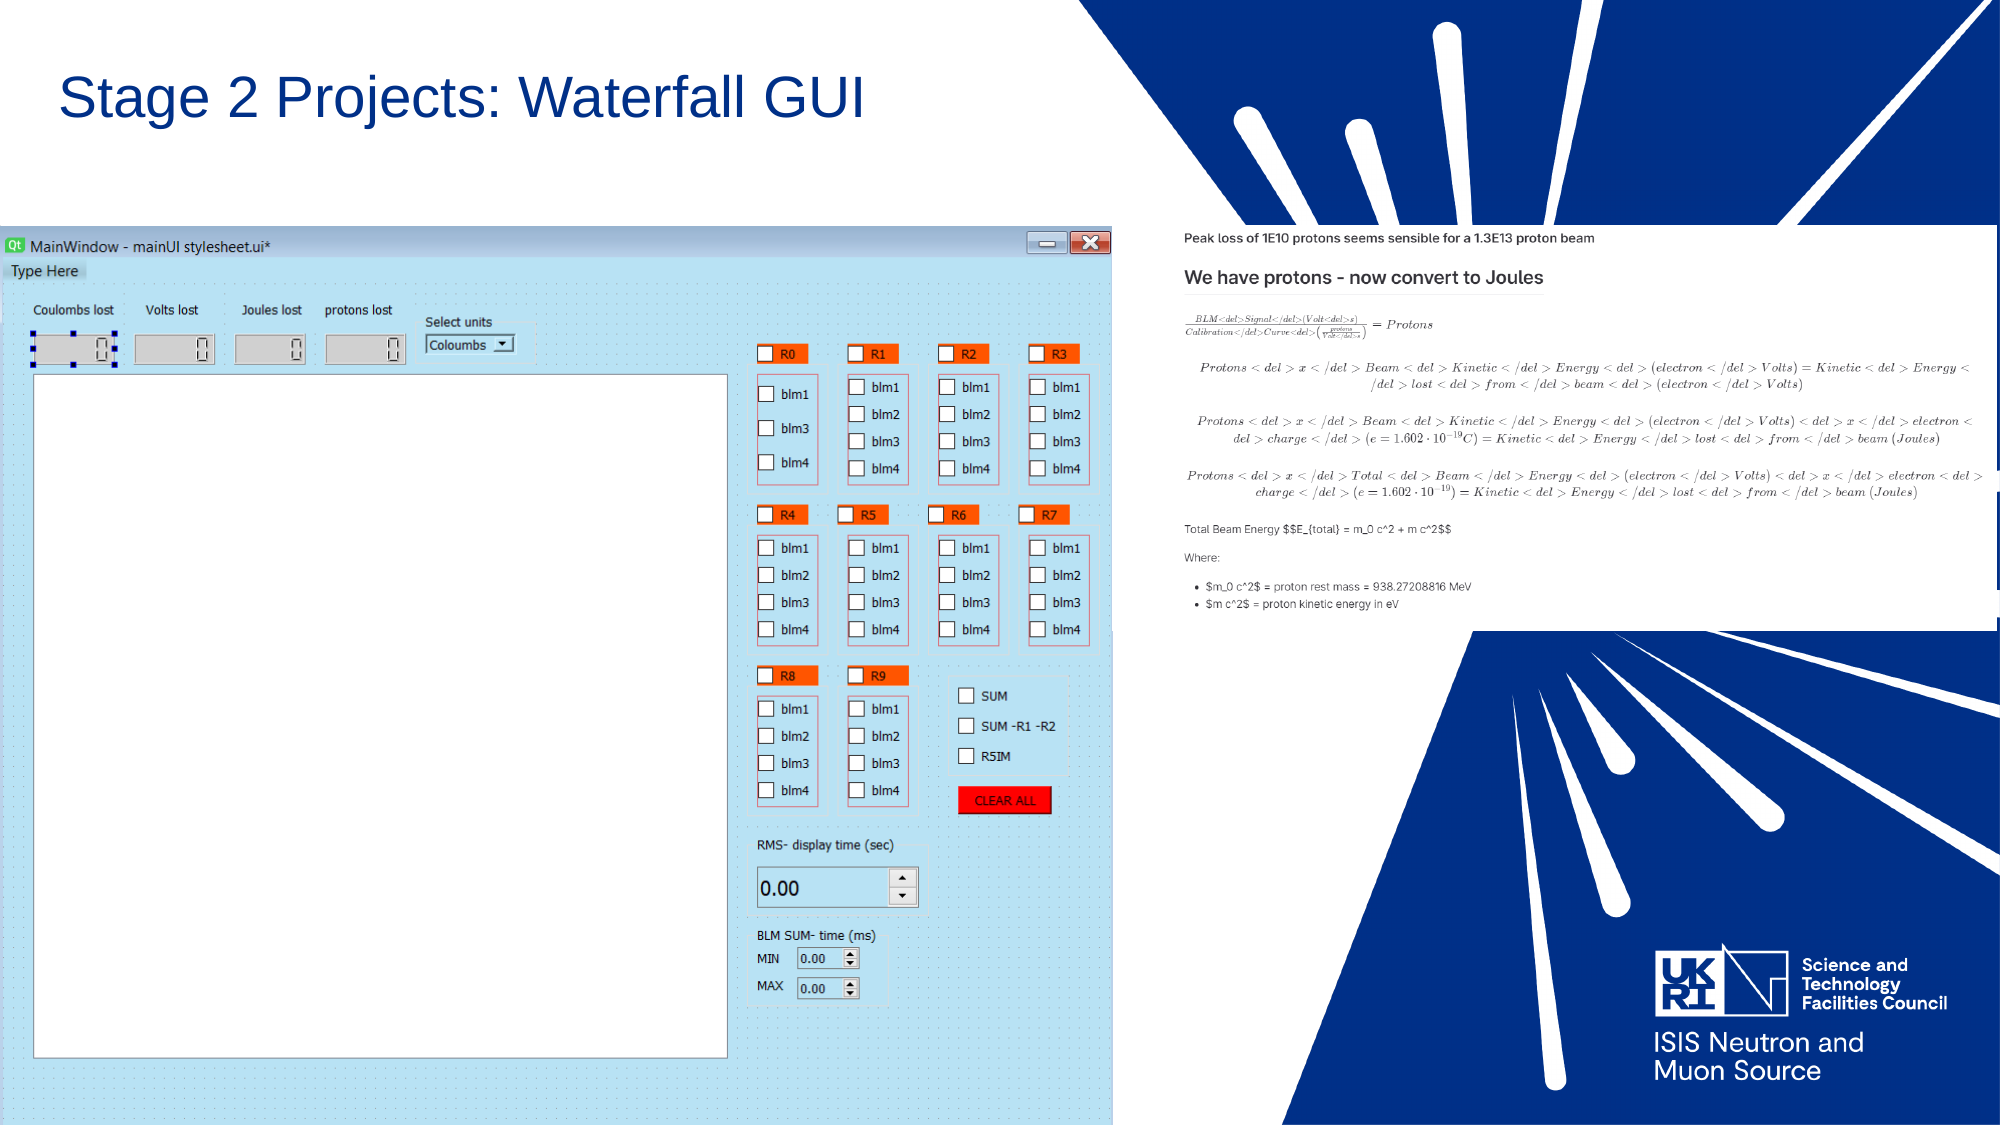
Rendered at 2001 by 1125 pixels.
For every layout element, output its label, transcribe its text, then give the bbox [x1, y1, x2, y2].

text_box [1113, 631, 1727, 928]
text_box Stage 2 Projects: Waterfall GUI [43, 59, 1838, 155]
picture [0, 0, 2000, 1125]
text_box [43, 214, 1727, 225]
